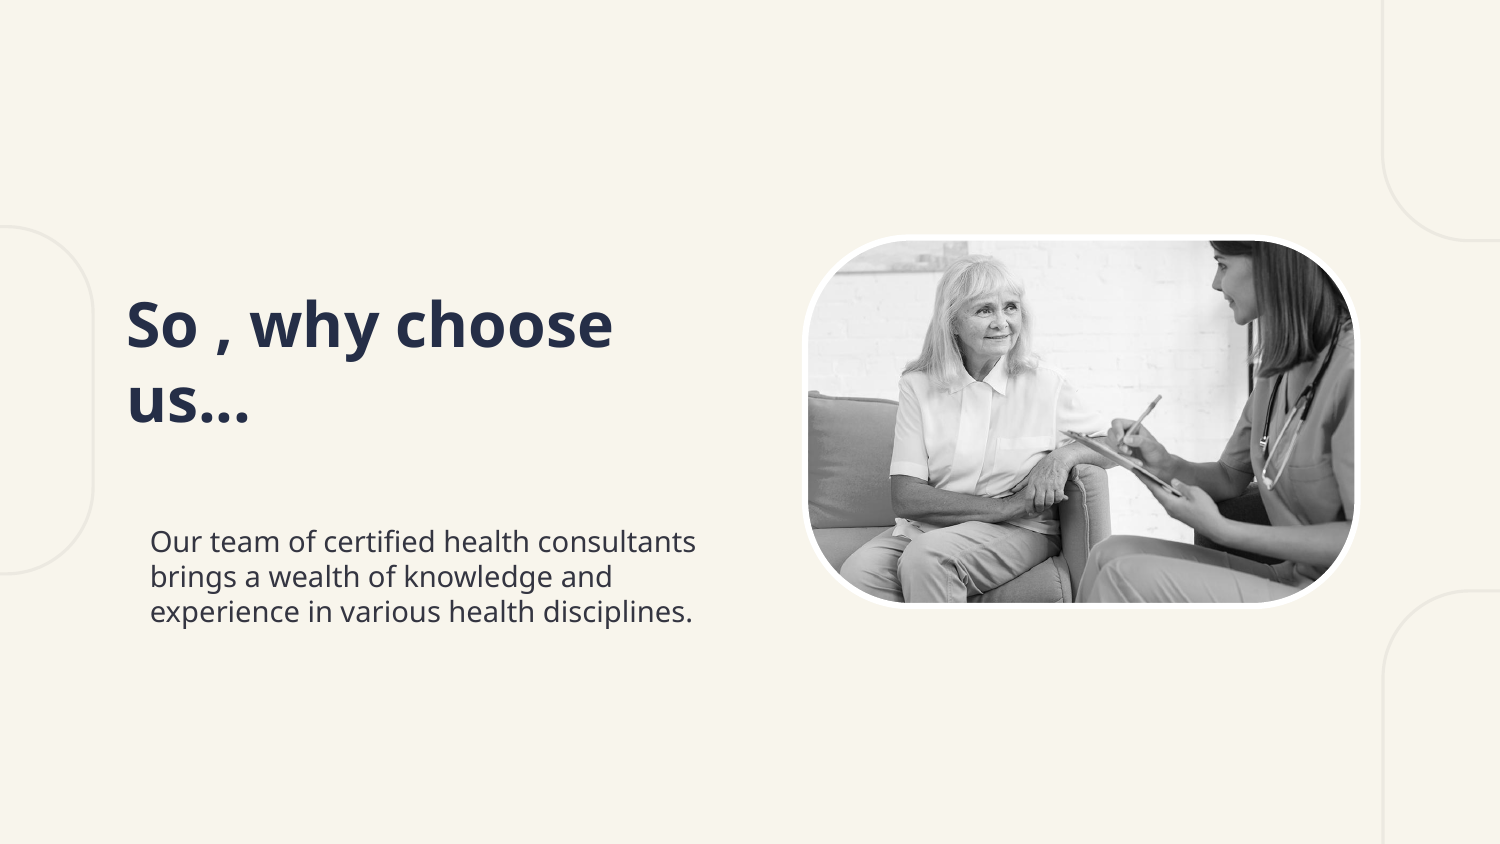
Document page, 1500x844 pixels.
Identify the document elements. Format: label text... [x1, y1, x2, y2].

title So , why choose us... [111, 232, 751, 488]
subtitle Our team of certified health consultants brings a wealth of knowledge and experience in various health disciplines. [130, 507, 770, 602]
picture [804, 237, 1358, 607]
